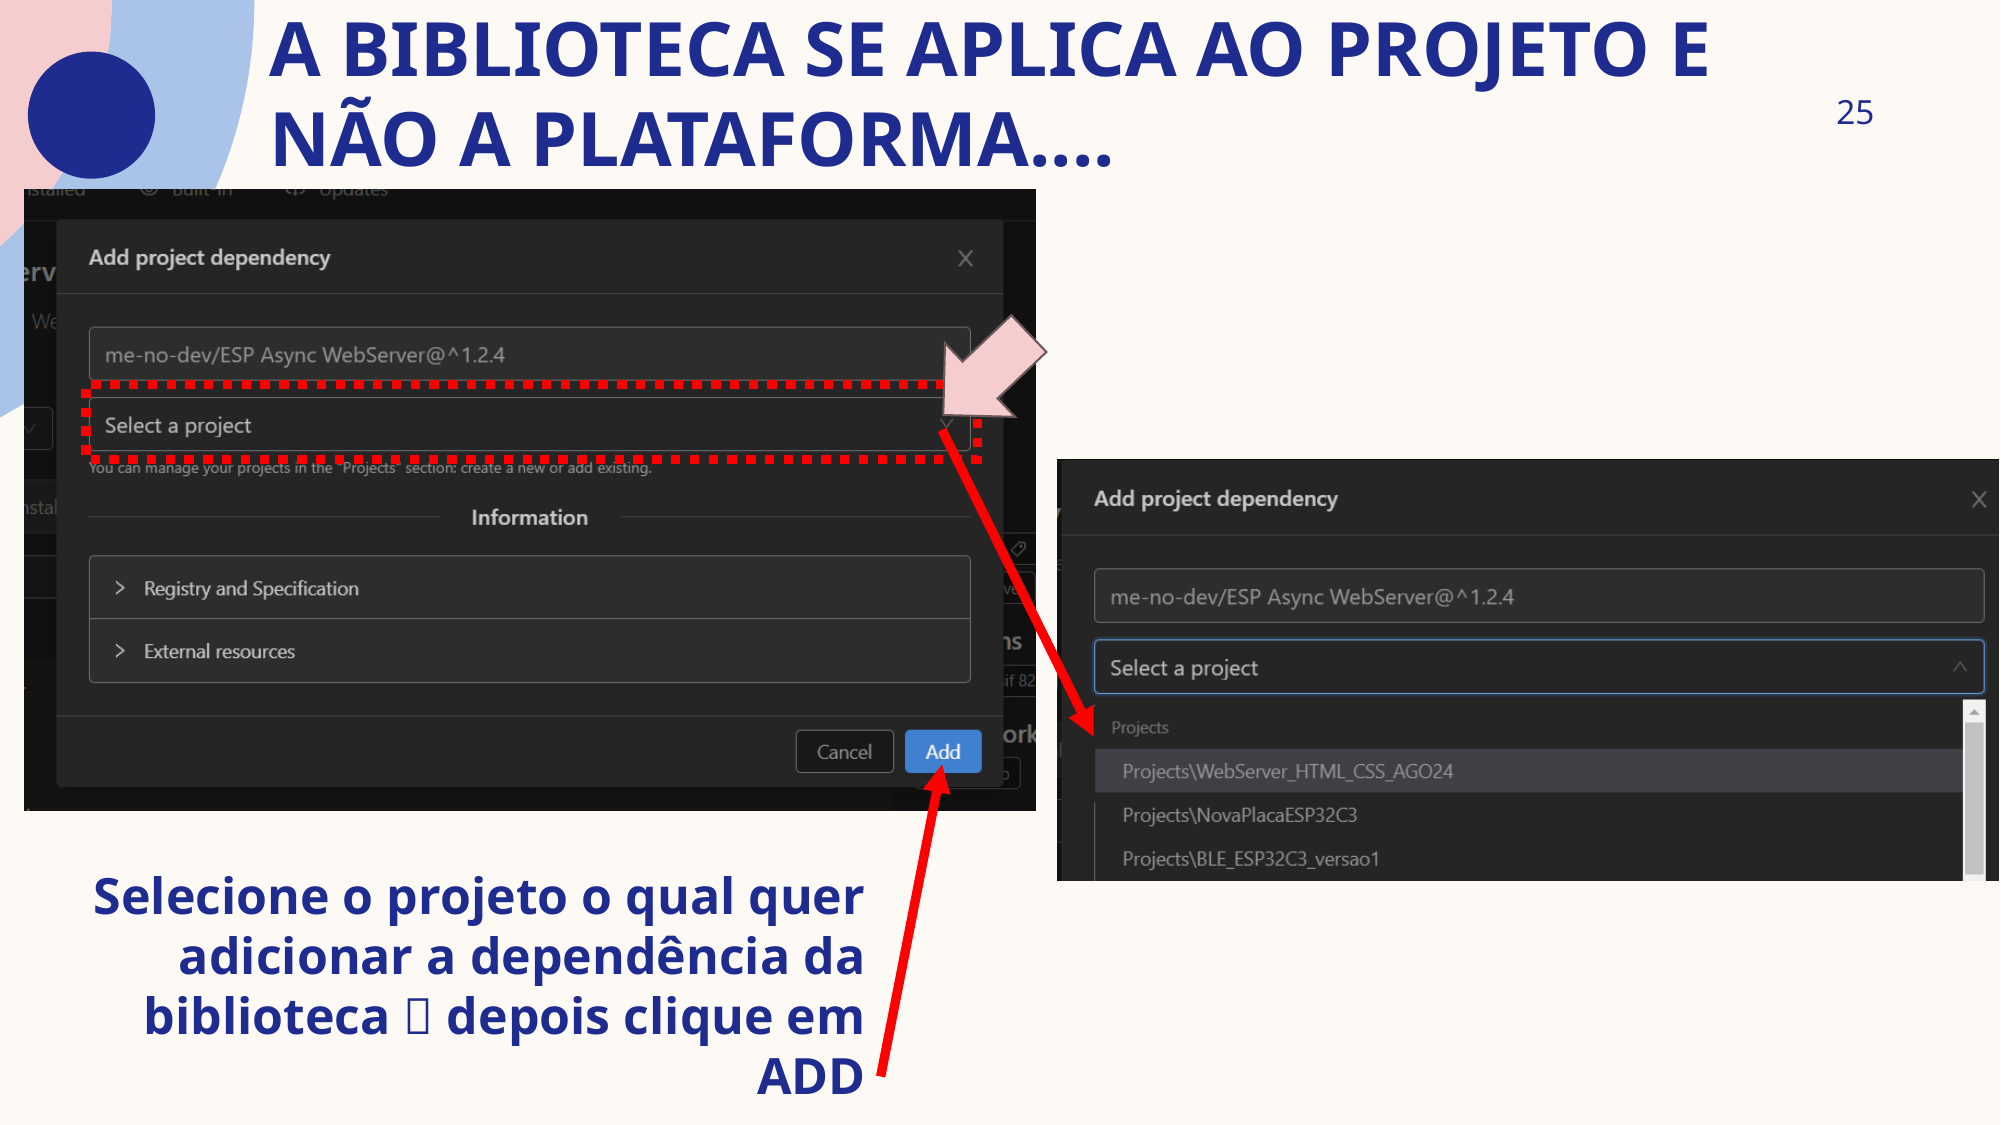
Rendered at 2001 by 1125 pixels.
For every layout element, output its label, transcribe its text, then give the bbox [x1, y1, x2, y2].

picture [24, 189, 1036, 811]
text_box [941, 429, 1094, 737]
title A biblioteca se aplica ao projeto e não a plataforma.... [254, 20, 1875, 182]
text_box [1036, 339, 1048, 364]
slide_number 25 [1699, 75, 1875, 153]
text_box Selecione o projeto o qual quer adicionar a dependência da biblioteca  depois clique em ADD [24, 943, 881, 1105]
picture [1057, 459, 1999, 881]
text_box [880, 764, 943, 1077]
